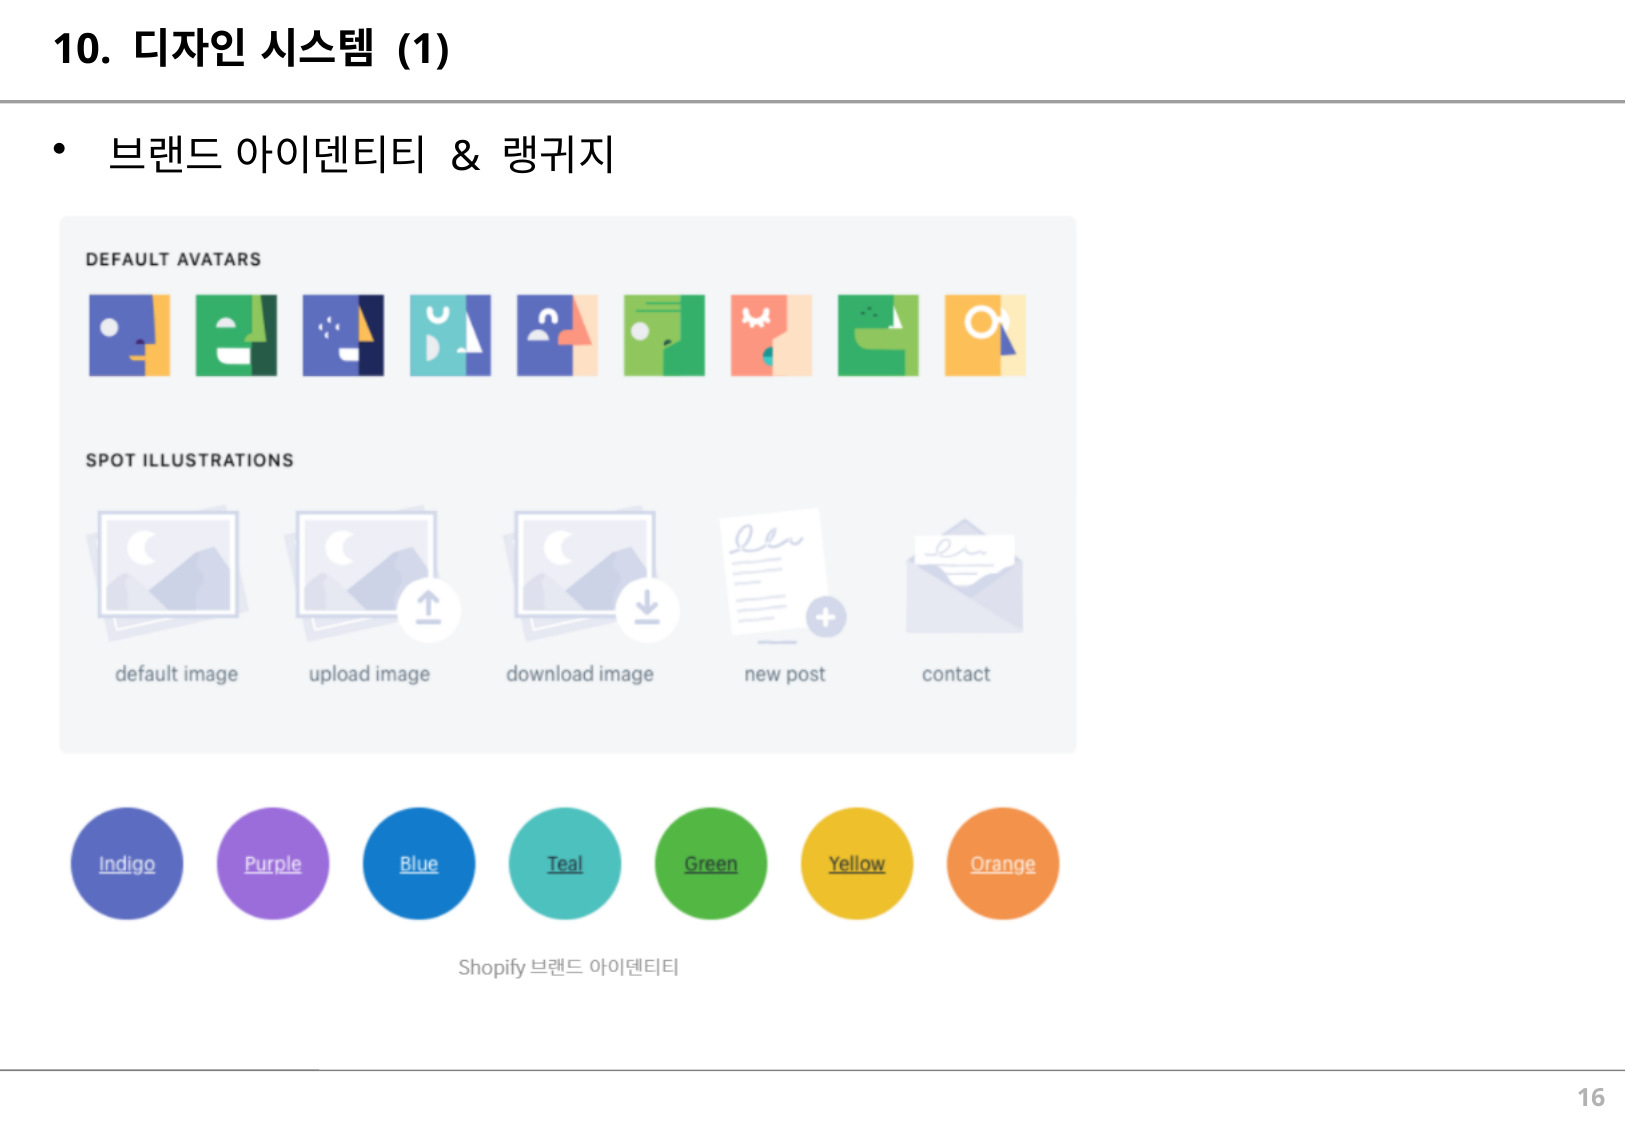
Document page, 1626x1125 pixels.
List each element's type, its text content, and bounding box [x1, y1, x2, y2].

title 10. 디자인 시스템 (1) [37, 13, 1579, 87]
picture [54, 204, 1086, 996]
slide_number 15 [1254, 1074, 1621, 1122]
list 브랜드 아이덴티티 & 랭귀지 [37, 121, 1579, 1039]
